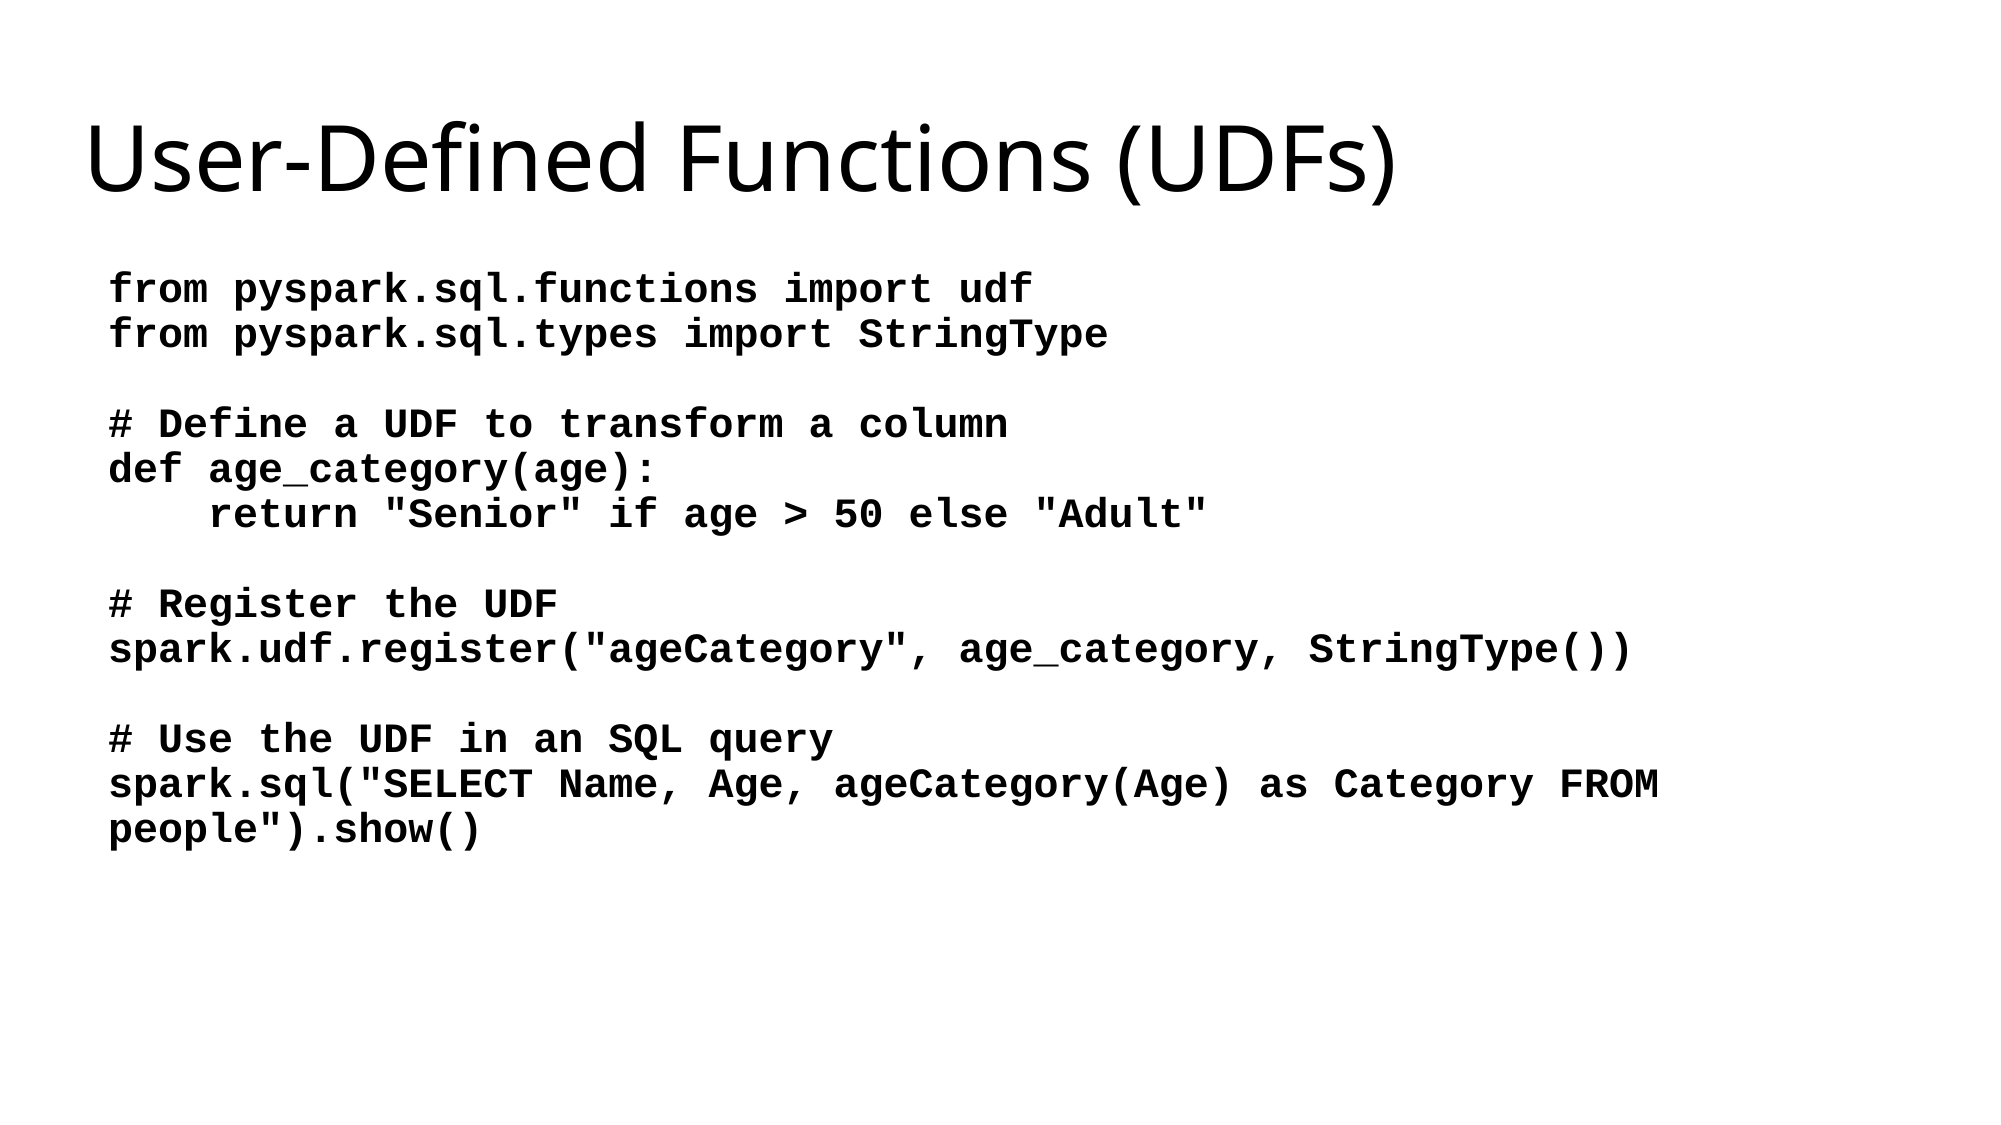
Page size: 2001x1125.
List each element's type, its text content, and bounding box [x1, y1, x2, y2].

title User-Defined Functions (UDFs) [68, 97, 1932, 223]
list from pyspark.sql.functions import udf from pyspark.sql.types import StringType # Define a UDF to transform a column def age_category(age): return "Senior" if age > 50 else "Adult" # Register the UDF spark.udf.register("ageCategory", age_category, StringType()) # Use the UDF in an SQL query spark.sql("SELECT Name, Age, ageCategory(Age) as Category FROM people").show() [68, 252, 1932, 1000]
